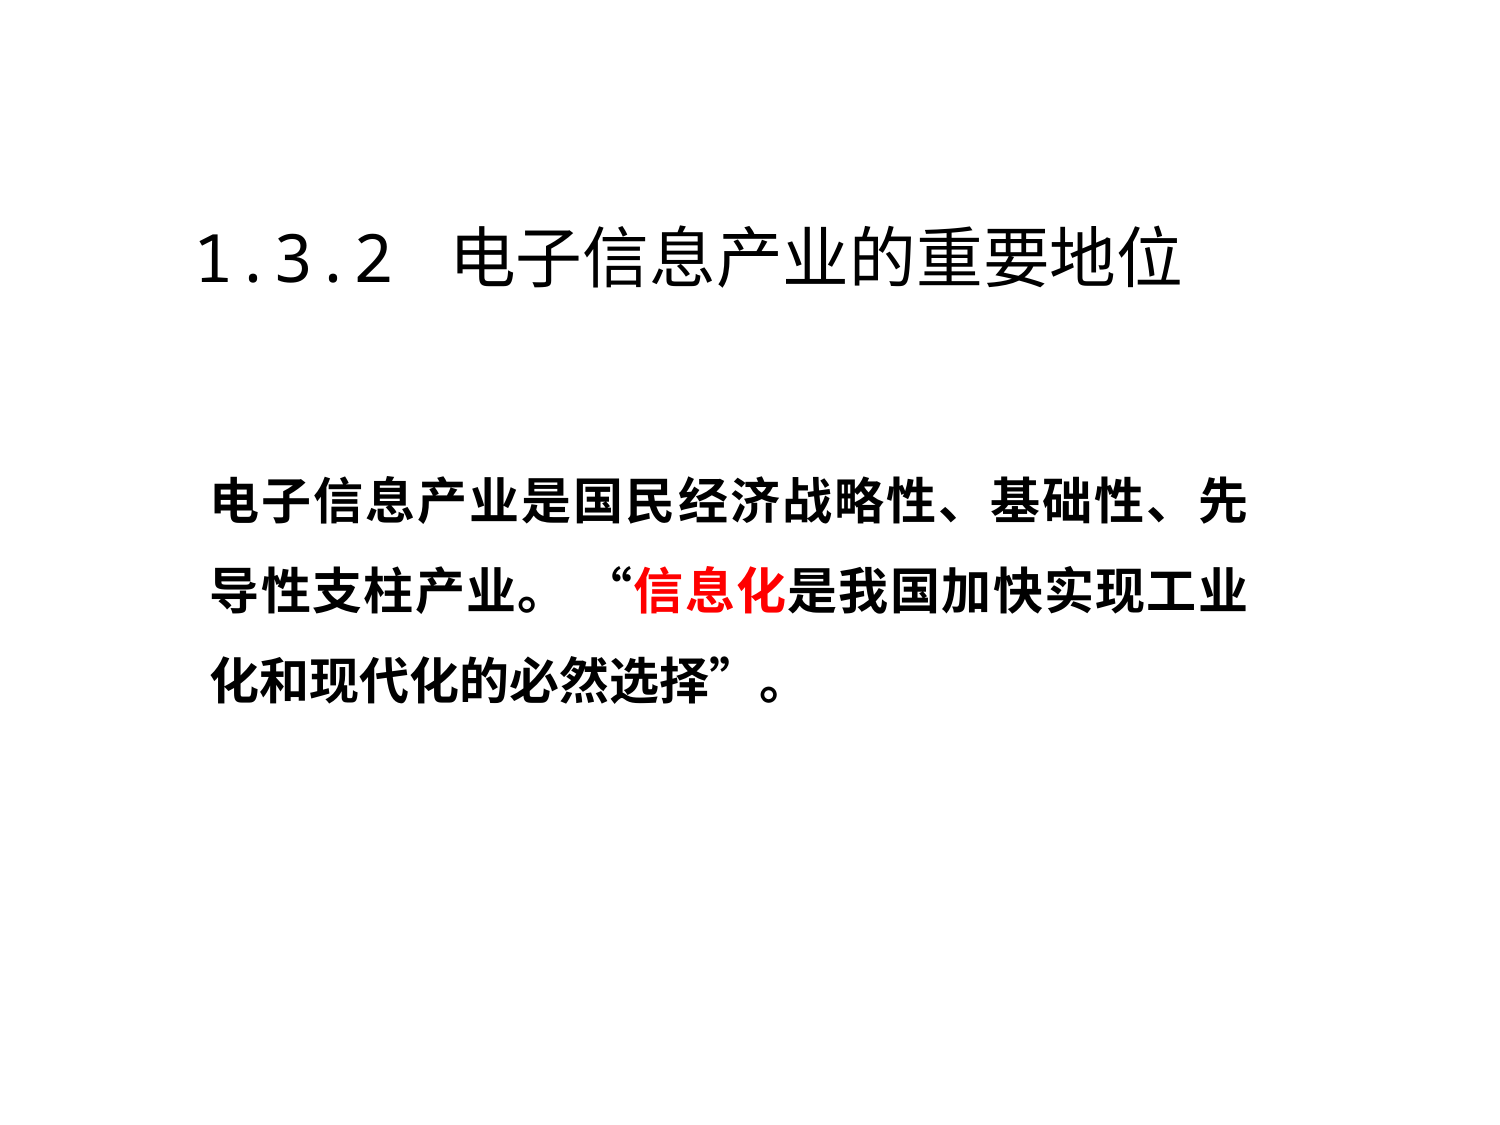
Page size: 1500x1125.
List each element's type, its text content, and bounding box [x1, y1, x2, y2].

text_box 电子信息产业是国民经济战略性、基础性、先导性支柱产业。 “信息化是我国加快实现工业化和现代化的必然选择”。 [194, 432, 1264, 718]
text_box 1.3.2 电子信息产业的重要地位 [178, 208, 1199, 303]
